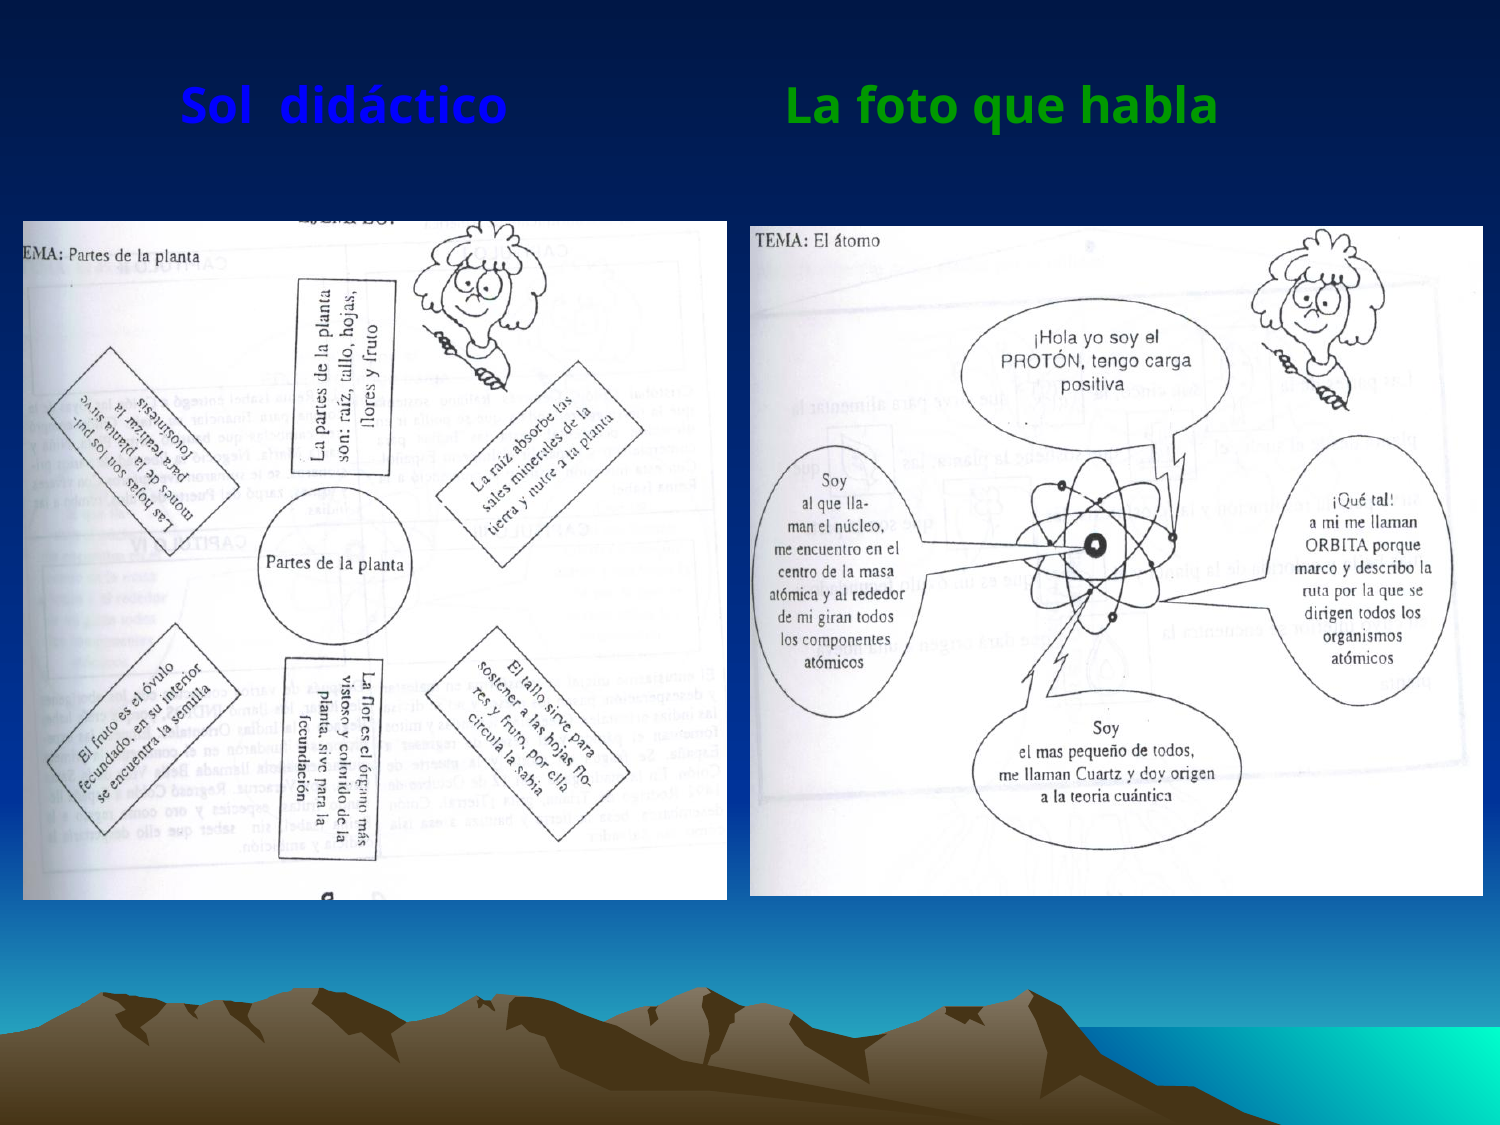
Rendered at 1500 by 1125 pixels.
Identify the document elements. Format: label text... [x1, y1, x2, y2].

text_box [749, 226, 1483, 896]
text_box Sol didáctico [100, 66, 588, 142]
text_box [23, 221, 727, 901]
text_box La foto que habla [714, 66, 1290, 142]
